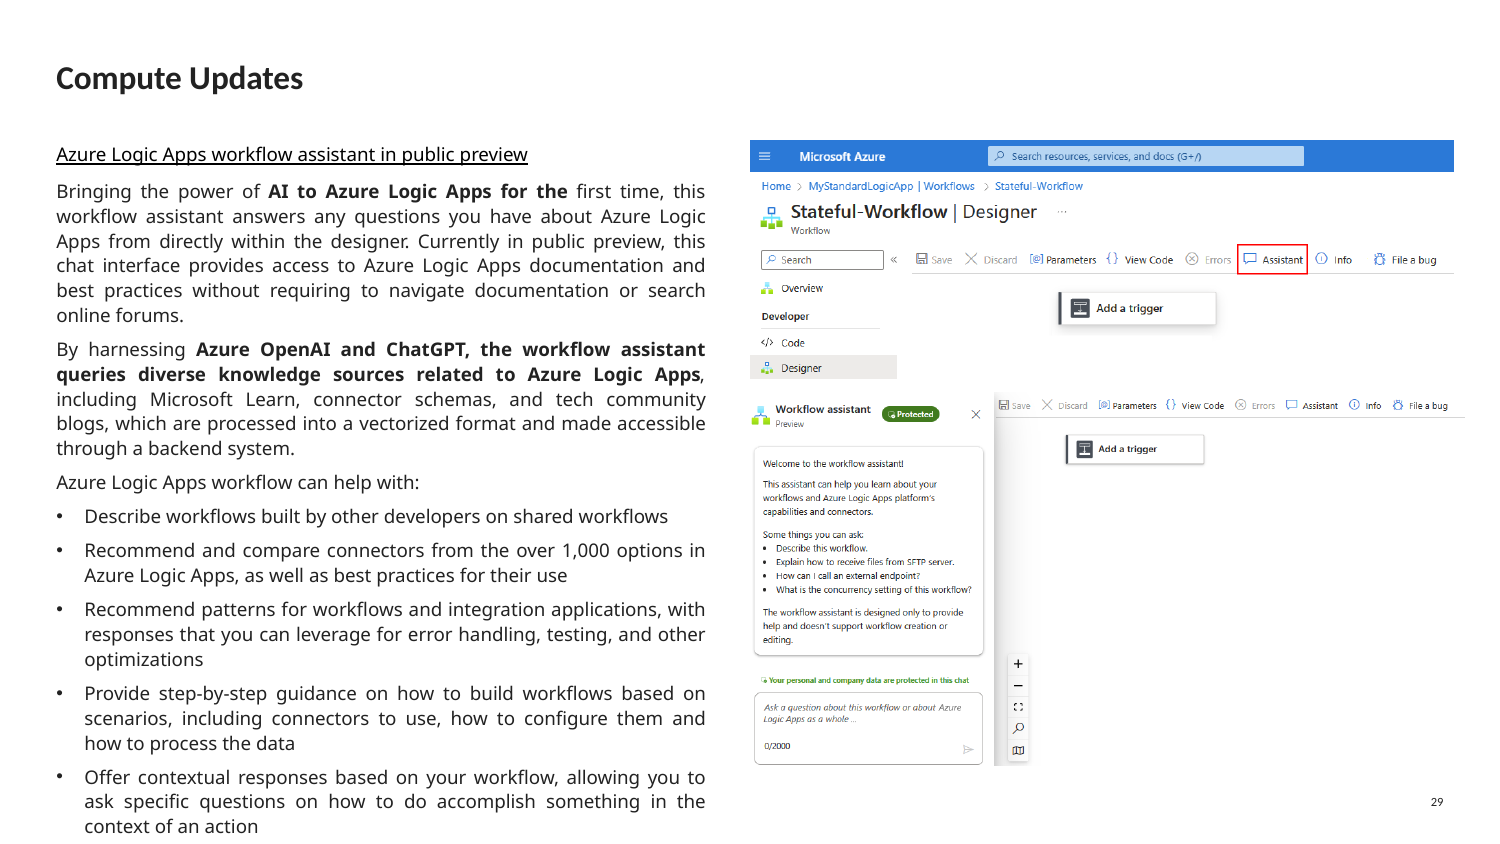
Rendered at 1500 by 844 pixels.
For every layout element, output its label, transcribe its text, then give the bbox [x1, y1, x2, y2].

list Azure Logic Apps workflow assistant in public preview Bringing the power of AI to Azure Logic Apps for the first time, this workflow assistant answers any questions you have about Azure Logic Apps from directly within the designer. Currently in public preview, this chat interface provides access to Azure Logic Apps documentation and best practices without requiring to navigate documentation or search online forums. By harnessing Azure OpenAI and ChatGPT, the workflow assistant queries diverse knowledge sources related to Azure Logic Apps, including Microsoft Learn, connector schemas, and tech community blogs, which are processed into a vectorized format and made accessible through a backend system. Azure Logic Apps workflow can help with: Describe workflows built by other developers on shared workflows Recommend and compare connectors from the over 1,000 options in Azure Logic Apps, as well as best practices for their use Recommend patterns for workflows and integration applications, with responses that you can leverage for error handling, testing, and other optimizations Provide step-by-step guidance on how to build workflows based on scenarios, including connectors to use, how to configure them and how to process the data Offer contextual responses based on your workflow, allowing you to ask specific questions on how to do accomplish something in the context of an action [56, 140, 706, 760]
picture [749, 140, 1454, 383]
title Compute Updates [56, 56, 1444, 113]
picture [744, 392, 1465, 766]
